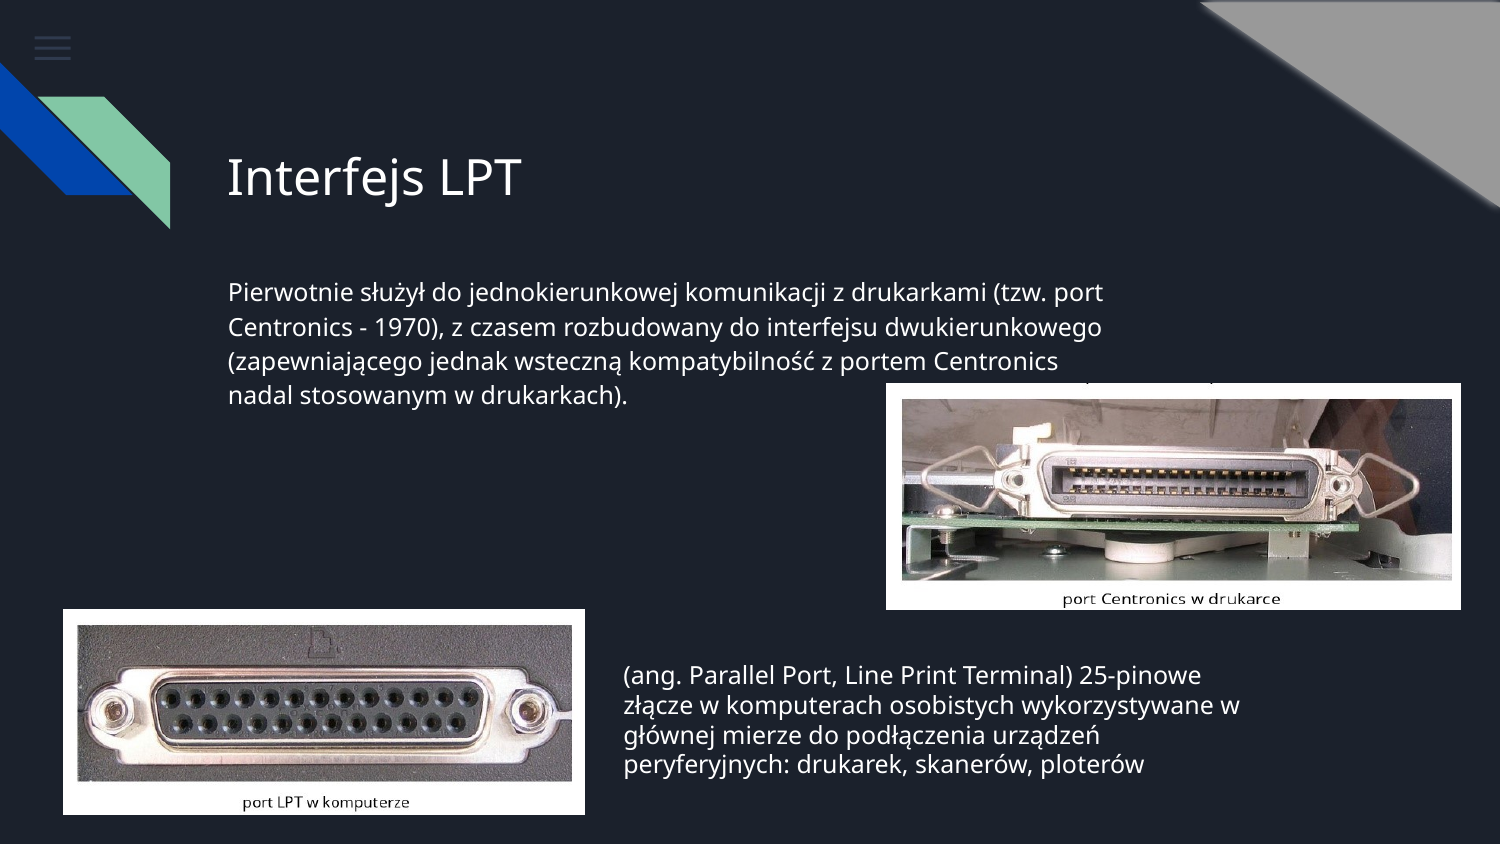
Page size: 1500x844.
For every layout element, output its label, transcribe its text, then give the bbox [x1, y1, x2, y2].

text_box (ang. Parallel Port, Line Print Terminal) 25-pinowe złącze w komputerach osobistych wykorzystywane w głównej mierze do podłączenia urządzeń peryferyjnych: drukarek, skanerów, ploterów [608, 644, 1284, 816]
picture [63, 609, 585, 816]
list Pierwotnie służył do jednokierunkowej komunikacji z drukarkami (tzw. port Centronics - 1970), z czasem rozbudowany do interfejsu dwukierunkowego (zapewniającego jednak wsteczną kompatybilność z portem Centronics nadal stosowanym w drukarkach). [212, 257, 1134, 463]
picture [886, 383, 1461, 611]
title Interfejs LPT [212, 130, 1134, 229]
text_box [1200, 2, 1500, 208]
